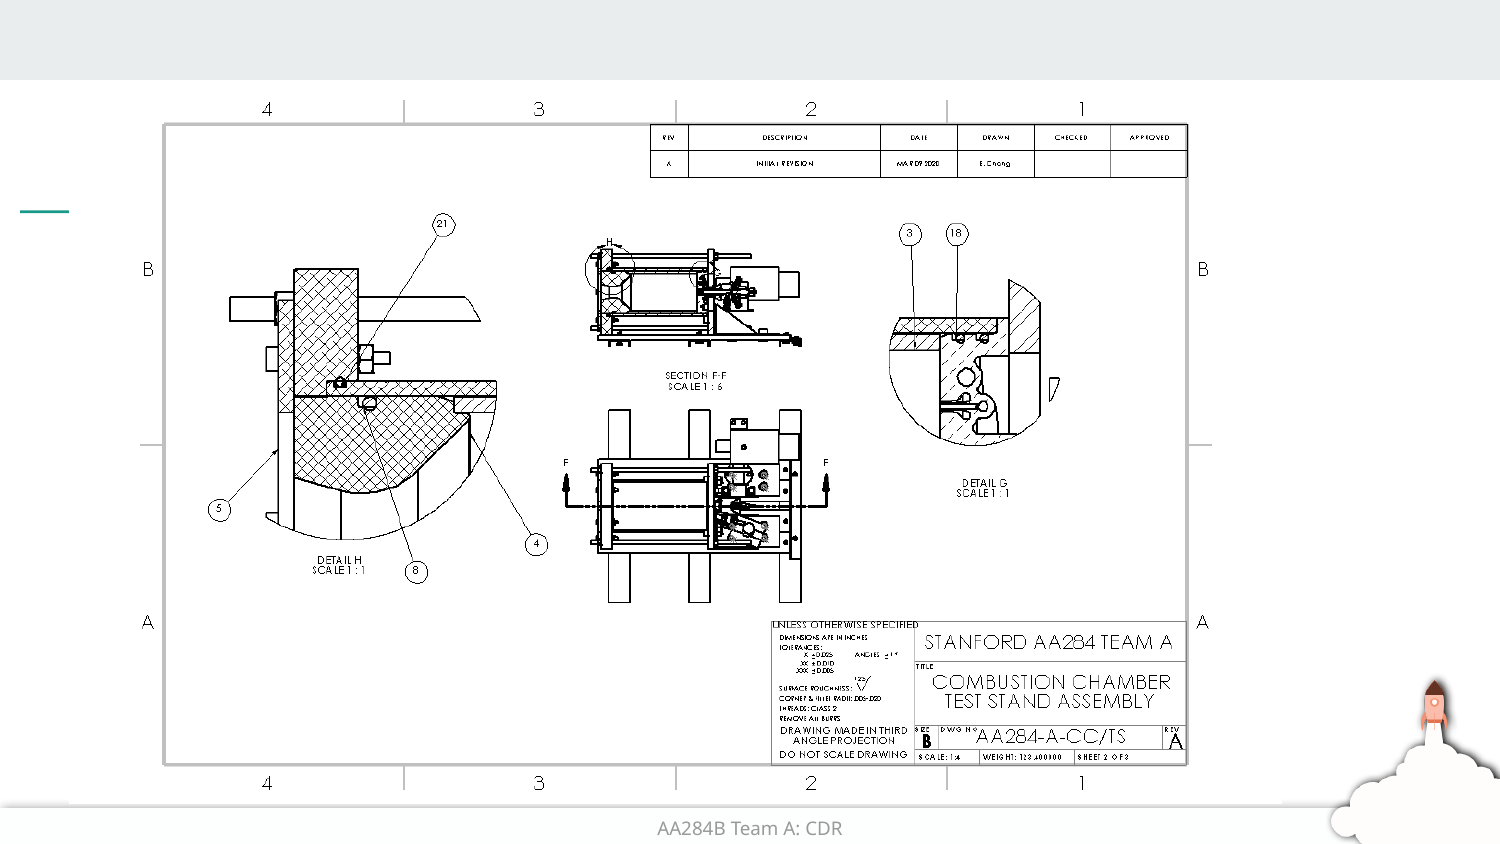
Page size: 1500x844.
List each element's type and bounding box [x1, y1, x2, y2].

picture [69, 85, 1282, 805]
picture [0, 680, 1500, 844]
